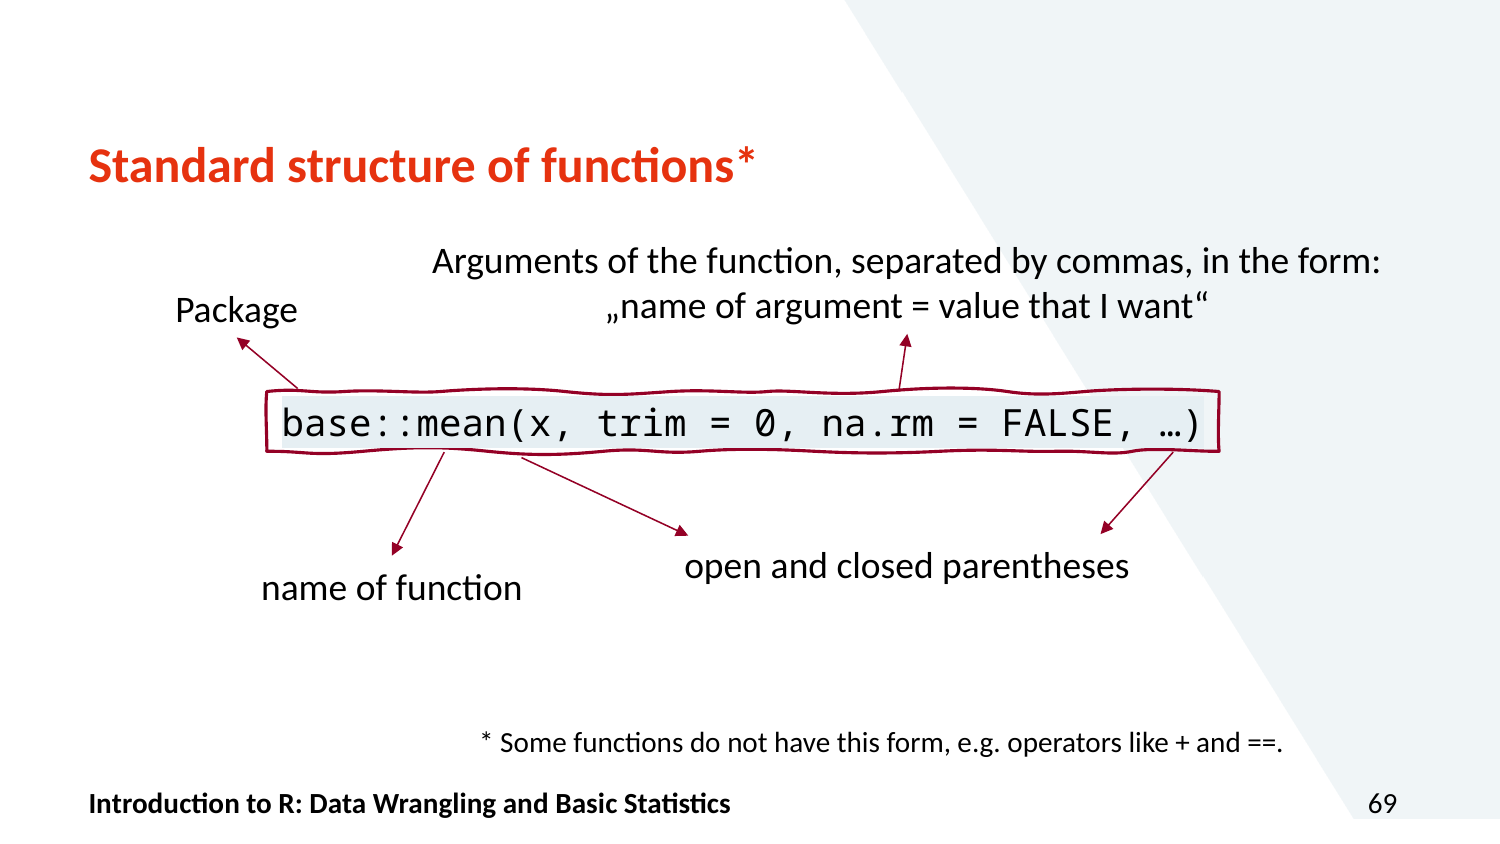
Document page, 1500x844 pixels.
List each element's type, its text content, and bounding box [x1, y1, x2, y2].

text_box name of function [246, 555, 538, 616]
title Standard structure of functions* [88, 129, 1398, 232]
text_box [1100, 451, 1174, 535]
text_box * Some functions do not have this form, e.g. operators like + and ==. [464, 716, 1300, 767]
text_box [521, 457, 689, 536]
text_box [236, 338, 298, 389]
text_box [391, 451, 445, 556]
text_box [898, 334, 908, 392]
text_box Arguments of the function, separated by commas, in the form: „name of argument = value that I want“ [417, 229, 1398, 334]
text_box Package [160, 277, 313, 338]
picture [0, 0, 1500, 819]
text_box open and closed parentheses [669, 533, 1145, 594]
text_box base::mean(x, trim = 0, na.rm = FALSE, …) [265, 388, 1220, 455]
footer Introduction to R: Data Wrangling and Basic Statistics [88, 785, 1217, 819]
slide_number 69 [1263, 785, 1398, 819]
